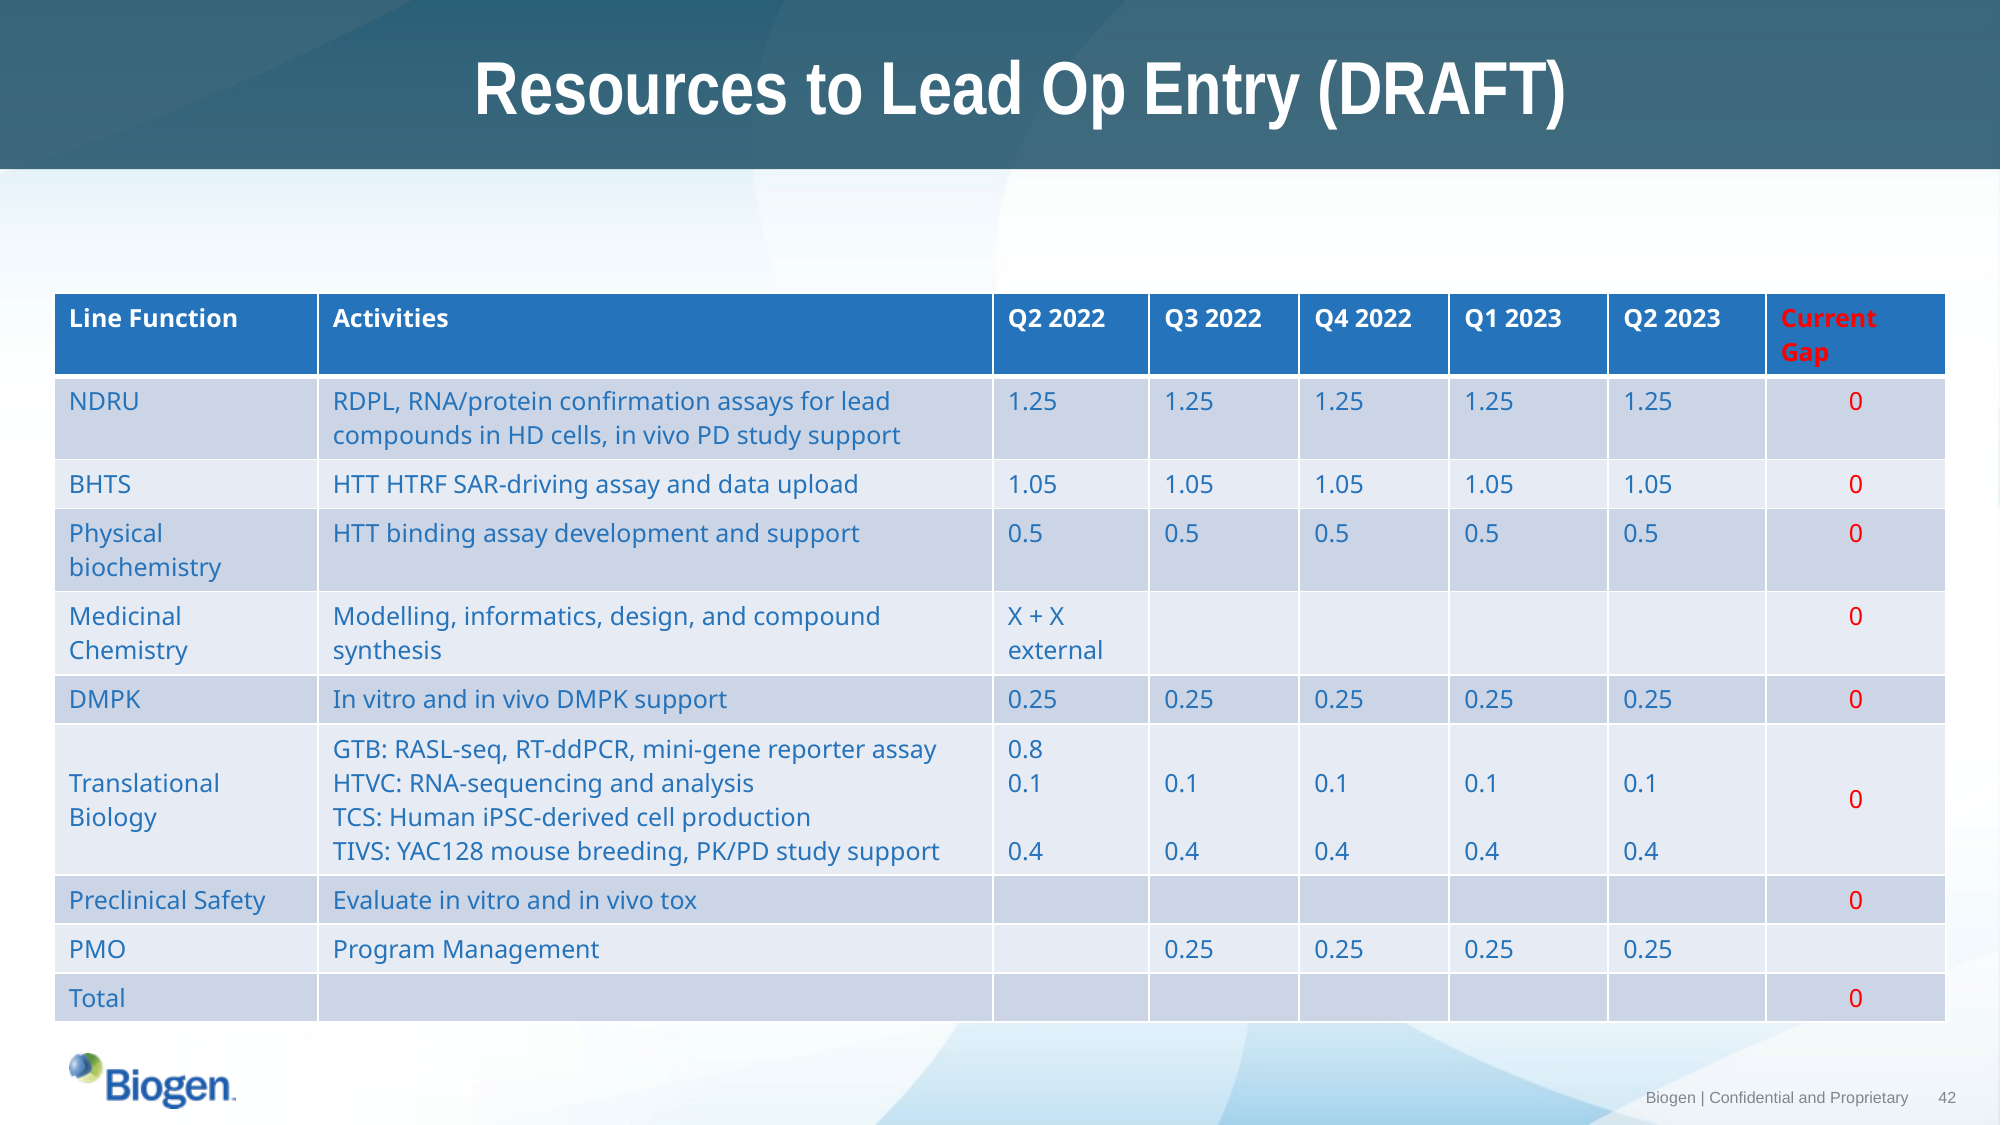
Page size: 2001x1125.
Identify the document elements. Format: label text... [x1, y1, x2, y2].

table_cell 0.25 [1450, 925, 1607, 972]
table_cell [1150, 974, 1298, 1021]
table_cell 0.1 0.4 [1609, 725, 1765, 874]
table_cell 0.1 0.4 [1300, 725, 1448, 874]
table_cell 1.25 [1300, 379, 1448, 459]
table_cell [1450, 974, 1607, 1021]
table_cell 1.25 [1450, 379, 1607, 459]
table_cell 0 [1767, 676, 1945, 723]
table_cell Evaluate in vitro and in vivo tox [319, 876, 992, 923]
table_cell 0.25 [1450, 676, 1607, 723]
table_cell In vitro and in vivo DMPK support [319, 676, 992, 723]
text_box Resources to Lead Op Entry (DRAFT) [0, 0, 2000, 170]
table_cell [1150, 876, 1298, 923]
table_cell BHTS [55, 460, 317, 508]
table_cell [994, 876, 1148, 923]
table_cell 0 [1767, 592, 1945, 674]
table_cell [1767, 925, 1945, 972]
table_cell 0.5 [1150, 509, 1298, 591]
table_cell RDPL, RNA/protein confirmation assays for lead compounds in HD cells, in vivo PD study support [319, 379, 992, 459]
table_cell [1609, 974, 1765, 1021]
table_cell [1300, 592, 1448, 674]
table_header Q2 2022 [994, 294, 1148, 374]
table_cell 0.5 [1450, 509, 1607, 591]
table_header Current Gap [1767, 294, 1945, 374]
table_cell [1450, 592, 1607, 674]
table_cell 0.25 [1609, 925, 1765, 972]
table_cell HTT binding assay development and support [319, 509, 992, 591]
table_cell Program Management [319, 925, 992, 972]
table_cell 0 [1767, 460, 1945, 508]
table_cell 1.05 [994, 460, 1148, 508]
table_cell 1.05 [1450, 460, 1607, 508]
table_header Q3 2022 [1150, 294, 1298, 374]
table_cell [994, 925, 1148, 972]
table_header Line Function [55, 294, 317, 374]
table_cell 0.1 0.4 [1150, 725, 1298, 874]
table_cell NDRU [55, 379, 317, 459]
table_cell [1450, 876, 1607, 923]
table_cell HTT HTRF SAR-driving assay and data upload [319, 460, 992, 508]
table_cell 0.25 [1300, 925, 1448, 972]
table_cell 0.25 [1300, 676, 1448, 723]
table_cell 0.5 [1300, 509, 1448, 591]
table_cell [1300, 974, 1448, 1021]
table_cell 0 [1767, 379, 1945, 459]
table_header Q4 2022 [1300, 294, 1448, 374]
table_cell X + X external [994, 592, 1148, 674]
table_header Activities [319, 294, 992, 374]
table_cell [1150, 592, 1298, 674]
table_cell [319, 974, 992, 1021]
table_cell Physical biochemistry [55, 509, 317, 591]
table_cell PMO [55, 925, 317, 972]
table_cell [1609, 876, 1765, 923]
table_cell 1.05 [1150, 460, 1298, 508]
table_cell 1.05 [1609, 460, 1765, 508]
table_cell 0.25 [1609, 676, 1765, 723]
table_cell 0 [1767, 725, 1945, 874]
table_cell GTB: RASL-seq, RT-ddPCR, mini-gene reporter assay HTVC: RNA-sequencing and analysis TCS: Human iPSC-derived cell production TIVS: YAC128 mouse breeding, PK/PD study support [319, 725, 992, 874]
table_cell 0.25 [1150, 676, 1298, 723]
table_cell [1609, 592, 1765, 674]
table_cell Total [55, 974, 317, 1021]
table_cell 1.25 [1609, 379, 1765, 459]
table_cell 1.25 [994, 379, 1148, 459]
table_cell 0.8 0.1 0.4 [994, 725, 1148, 874]
table_cell 1.05 [1300, 460, 1448, 508]
table_cell 0.5 [994, 509, 1148, 591]
table_cell 0.5 [1609, 509, 1765, 591]
picture [0, 170, 2000, 1125]
table_cell Medicinal Chemistry [55, 592, 317, 674]
table_cell 1.25 [1150, 379, 1298, 459]
table_cell Preclinical Safety [55, 876, 317, 923]
table_cell 0 [1767, 974, 1945, 1021]
table_cell 0.1 0.4 [1450, 725, 1607, 874]
table_cell 0.25 [994, 676, 1148, 723]
table_header Q2 2023 [1609, 294, 1765, 374]
table_cell Translational Biology [55, 725, 317, 874]
table_cell [1300, 876, 1448, 923]
table_cell DMPK [55, 676, 317, 723]
table_cell 0.25 [1150, 925, 1298, 972]
table_cell 0 [1767, 876, 1945, 923]
table_header Q1 2023 [1450, 294, 1607, 374]
table_cell [994, 974, 1148, 1021]
table_cell 0 [1767, 509, 1945, 591]
table_cell Modelling, informatics, design, and compound synthesis [319, 592, 992, 674]
